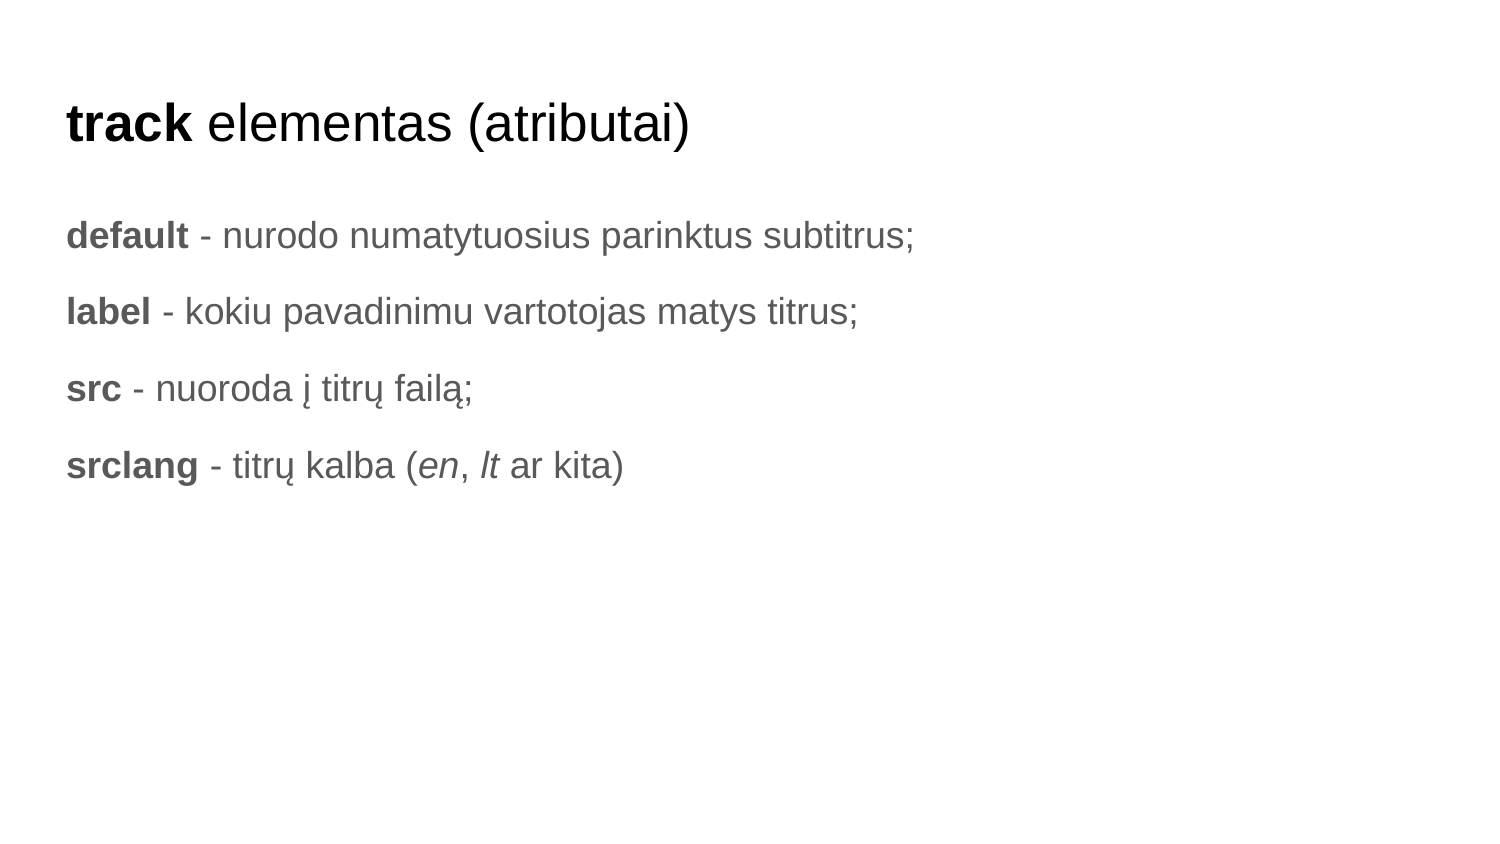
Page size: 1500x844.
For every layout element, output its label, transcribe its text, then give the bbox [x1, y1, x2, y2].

title track elementas (atributai) [51, 72, 1449, 167]
list default - nurodo numatytuosius parinktus subtitrus; label - kokiu pavadinimu vartotojas matys titrus; src - nuoroda į titrų failą; srclang - titrų kalba (en, lt ar kita) [51, 189, 1449, 750]
